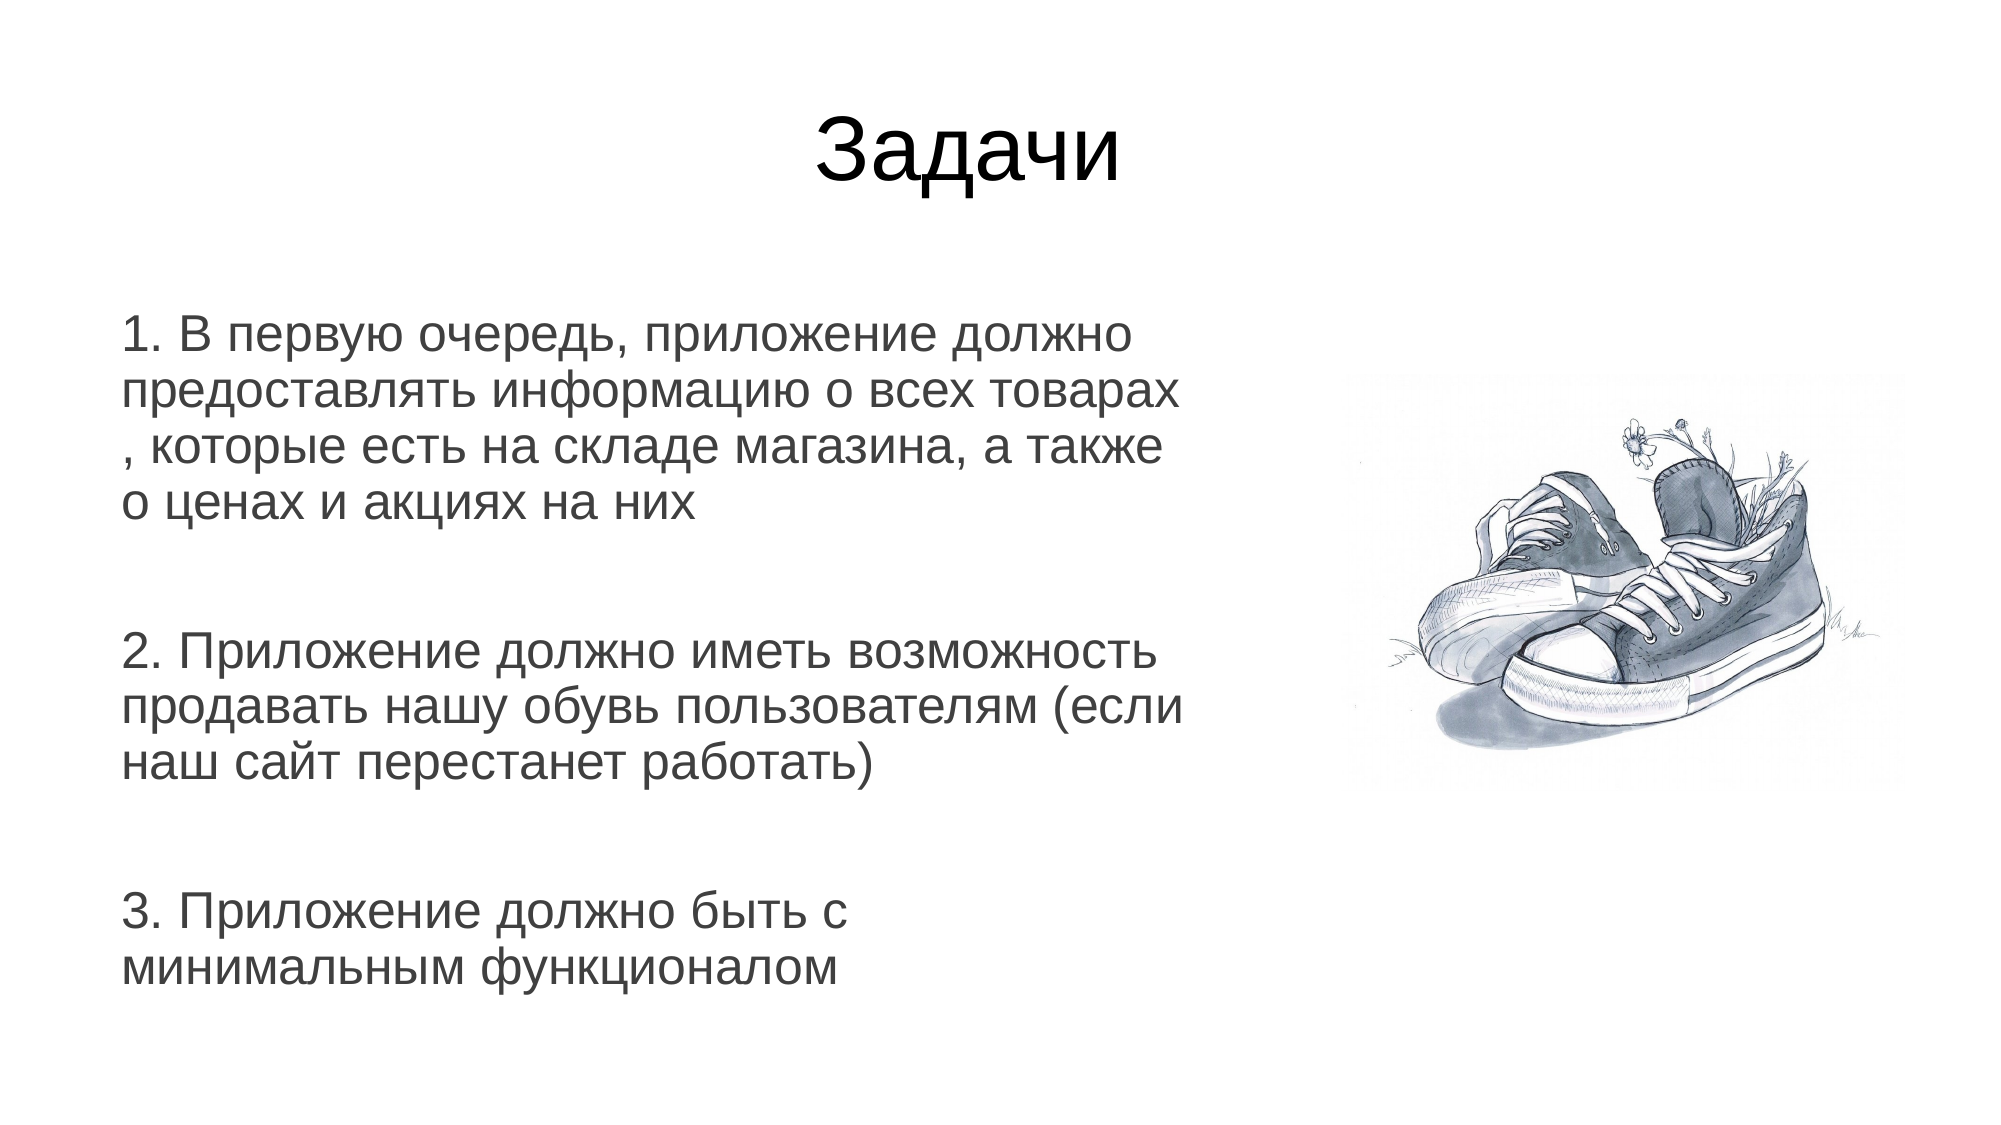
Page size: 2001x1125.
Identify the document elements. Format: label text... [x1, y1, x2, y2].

picture [1341, 374, 1905, 791]
list 1. В первую очередь, приложение должно предоставлять информацию о всех товарах , которые есть на складе магазина, а также о ценах и акциях на них 2. Приложение должно иметь возможность продавать нашу обувь пользователям (если наш сайт перестанет работать) 3. Приложение должно быть с минимальным функционалом [106, 299, 1208, 1014]
title Задачи [106, 42, 1832, 260]
